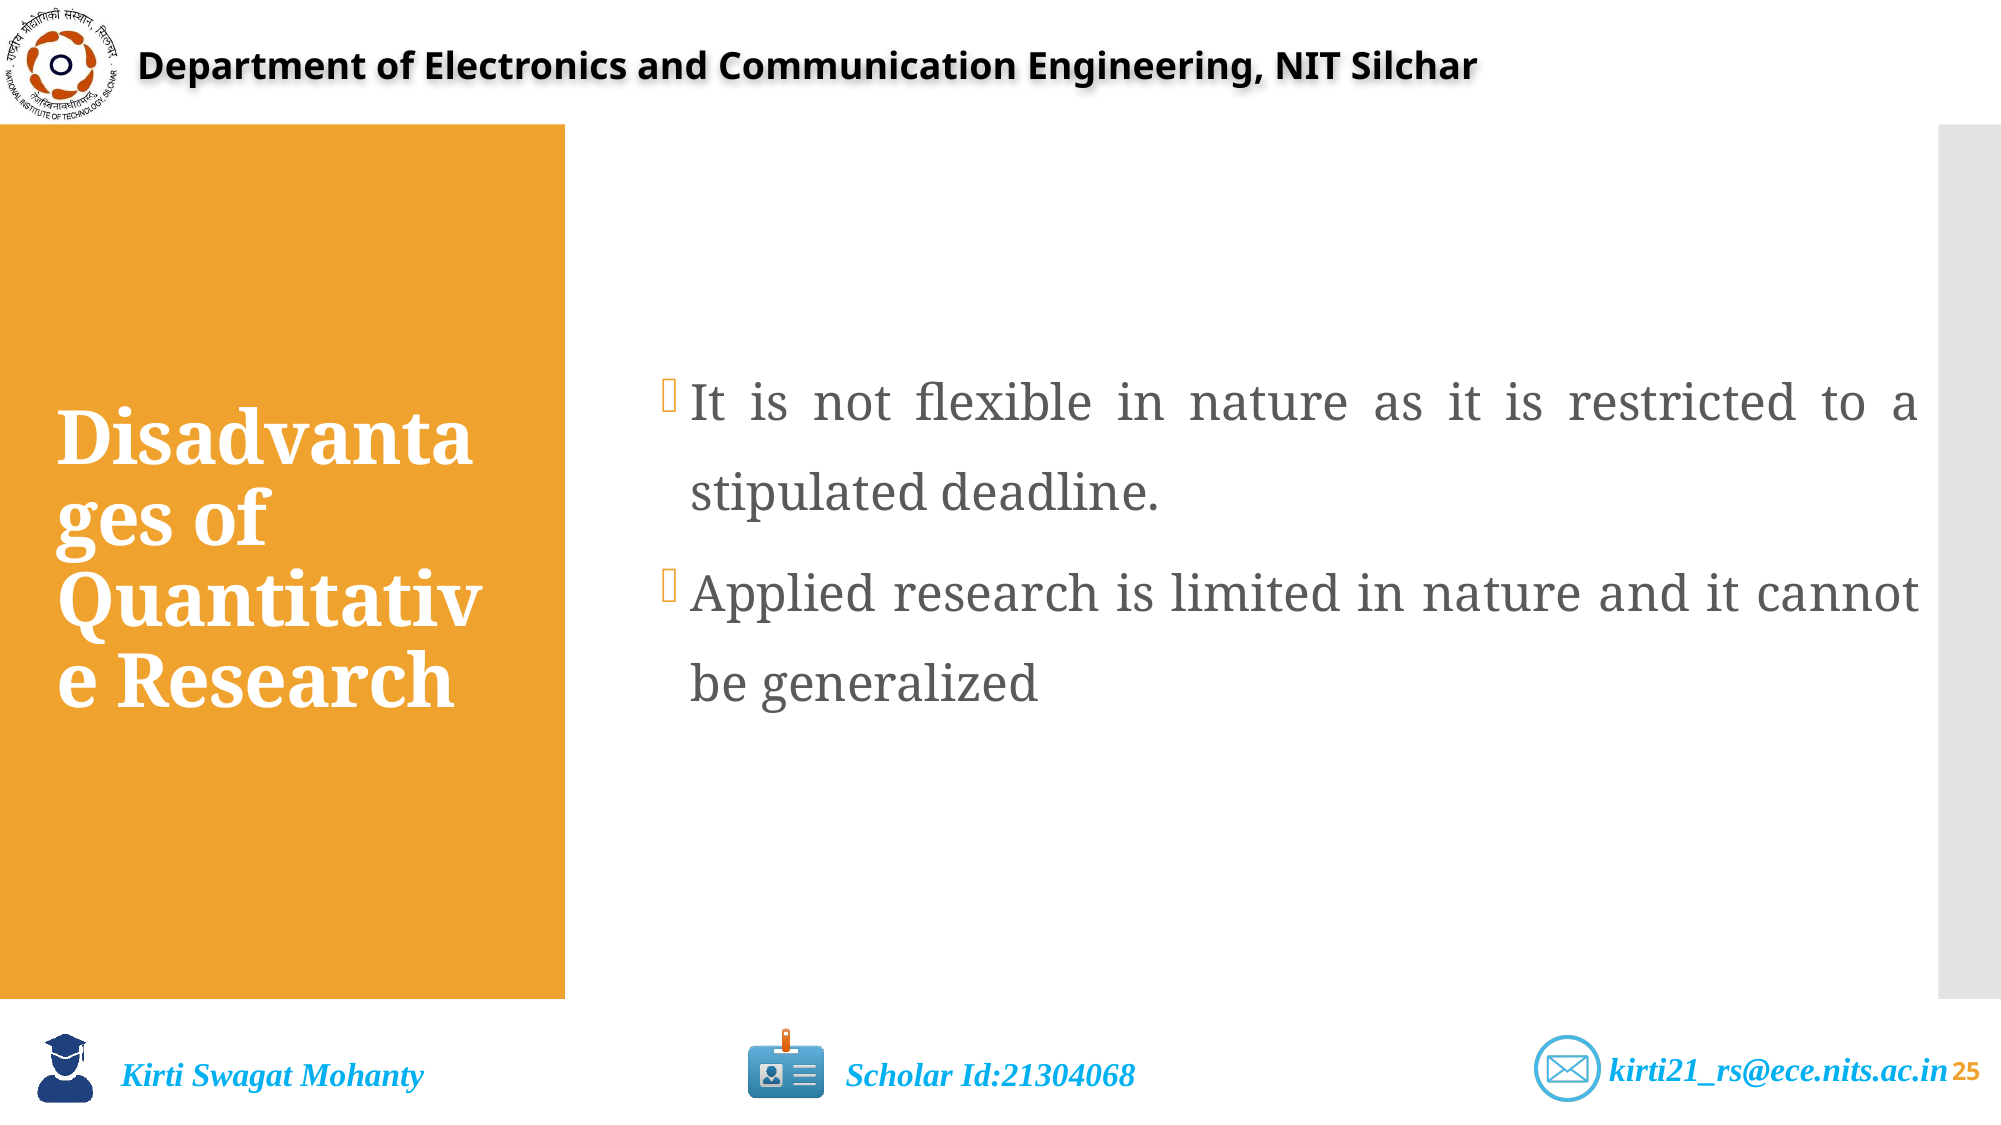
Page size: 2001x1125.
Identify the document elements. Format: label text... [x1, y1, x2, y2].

title Disadvantages of Quantitative Research [41, 184, 525, 940]
text_box It is not flexible in nature as it is restricted to a stipulated deadline. Applied research is limited in nature and it cannot be generalized [563, 121, 1936, 995]
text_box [2, 7, 1820, 122]
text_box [24, 1025, 2000, 1110]
